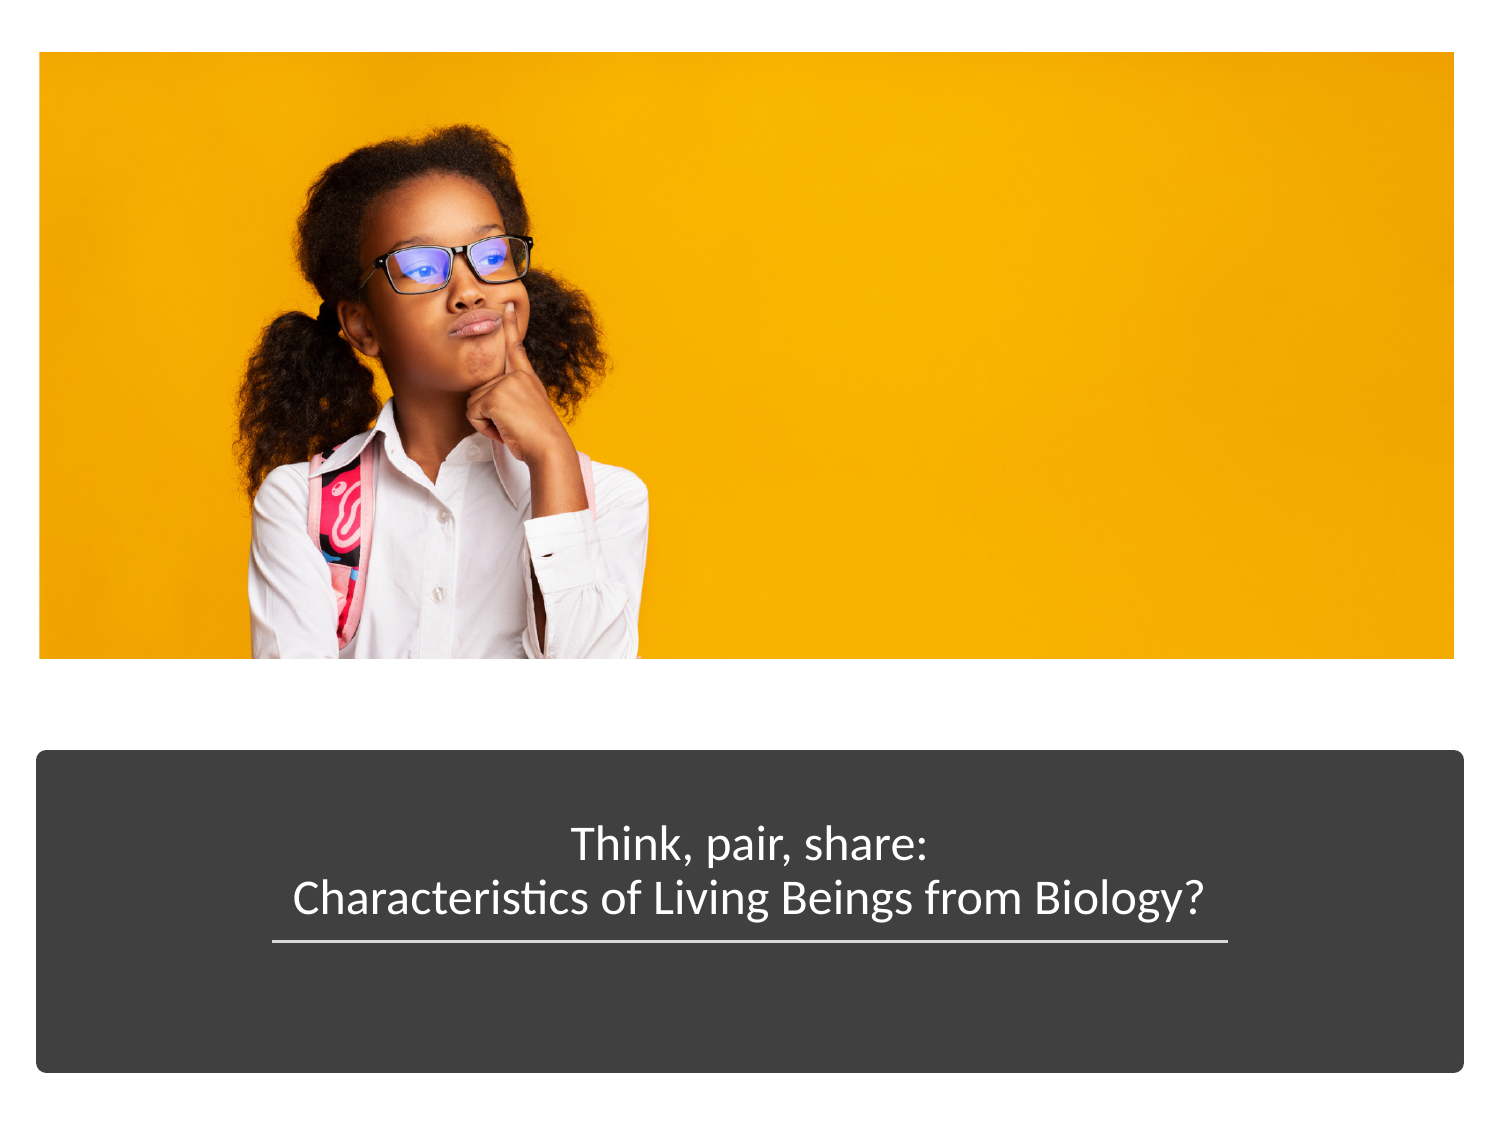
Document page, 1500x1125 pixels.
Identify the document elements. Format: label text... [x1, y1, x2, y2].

title Think, pair, share: Characteristics of Living Beings from Biology? [64, 780, 1436, 933]
picture [39, 52, 1455, 660]
text_box [44, 758, 1456, 1065]
